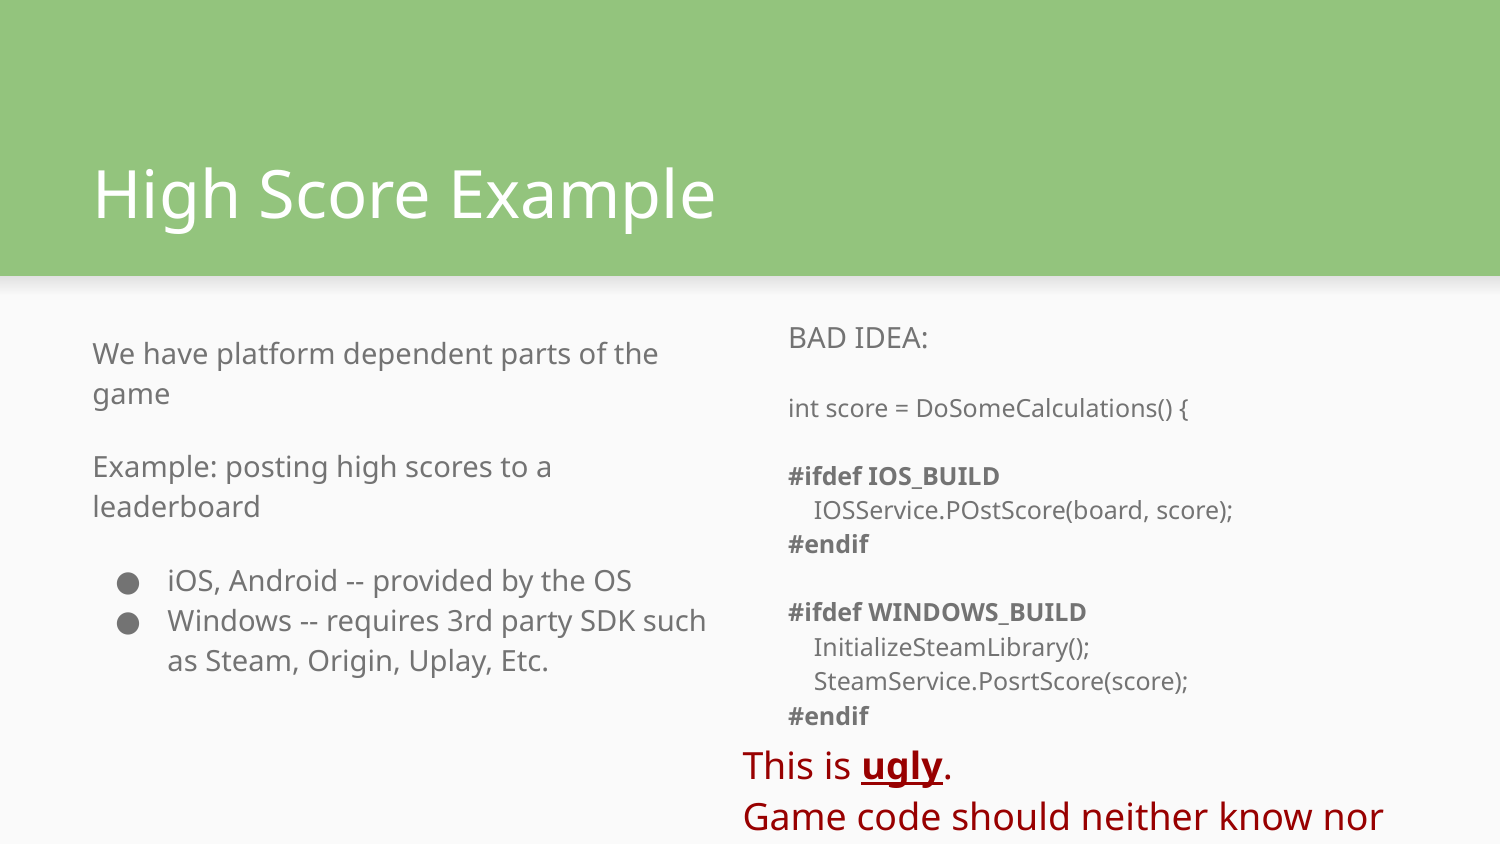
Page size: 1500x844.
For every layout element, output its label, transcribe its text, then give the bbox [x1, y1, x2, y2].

text_box This is ugly. Game code should neither know nor care. [727, 719, 1475, 794]
list We have platform dependent parts of the game Example: posting high scores to a leaderboard iOS, Android -- provided by the OS Windows -- requires 3rd party SDK such as Steam, Origin, Uplay, Etc. [77, 314, 734, 760]
list BAD IDEA: int score = DoSomeCalculations() { #ifdef IOS_BUILD IOSService.POstScore(board, score); #endif #ifdef WINDOWS_BUILD InitializeSteamLibrary(); SteamService.PosrtScore(score); #endif [773, 299, 1430, 719]
title High Score Example [77, 121, 1427, 248]
